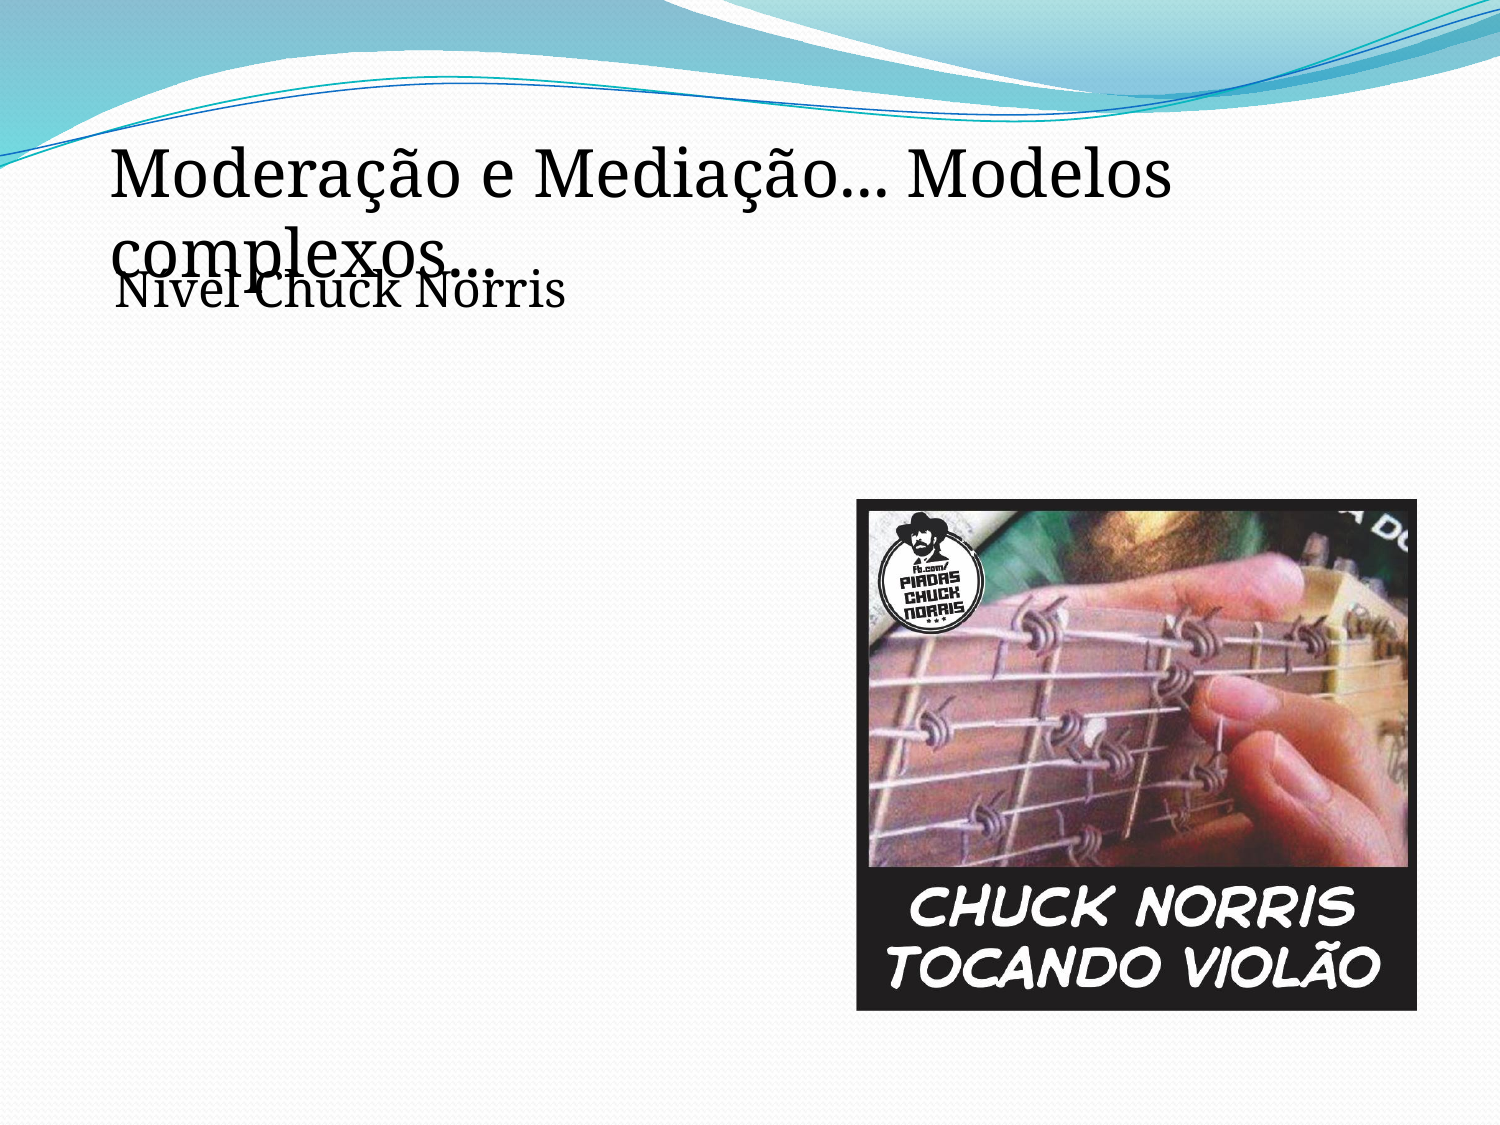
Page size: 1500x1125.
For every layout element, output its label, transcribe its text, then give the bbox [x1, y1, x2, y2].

picture [856, 499, 1417, 1011]
text_box Moderação e Mediação... Modelos complexos... [94, 123, 1500, 299]
text_box Nível Chuck Norris [100, 250, 1081, 326]
